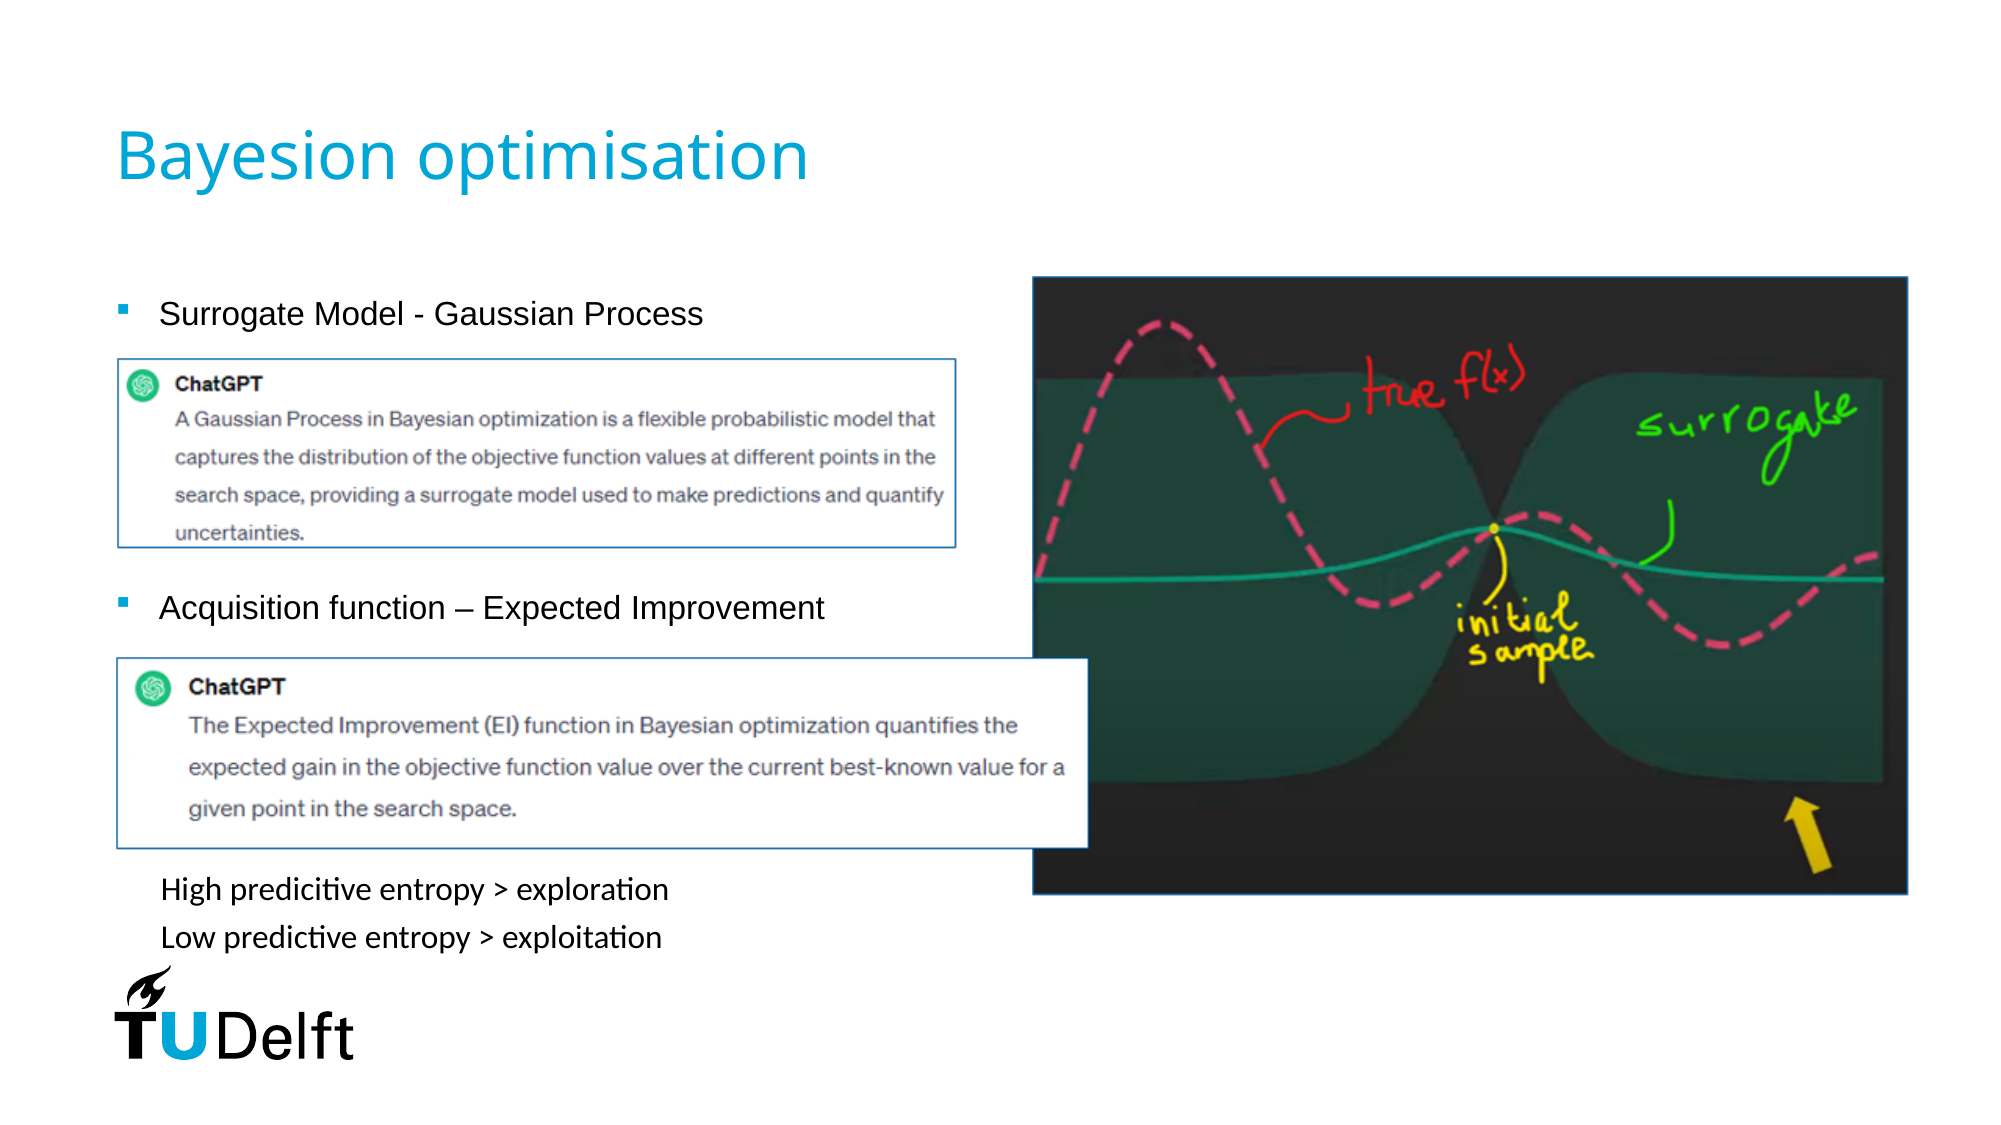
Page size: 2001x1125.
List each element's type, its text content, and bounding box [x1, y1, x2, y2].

picture [115, 275, 1910, 897]
list Surrogate Model - Gaussian Process Acquisition function – Expected Improvement High predicitive entropy > exploration​ Low predictive entropy > exploitation [115, 296, 884, 656]
list Surrogate Model - Gaussian Process Acquisition function – Expected Improvement High predicitive entropy > exploration​ Low predictive entropy > exploitation [115, 851, 884, 1076]
picture [116, 357, 958, 550]
title Bayesion optimisation [115, 121, 1154, 203]
